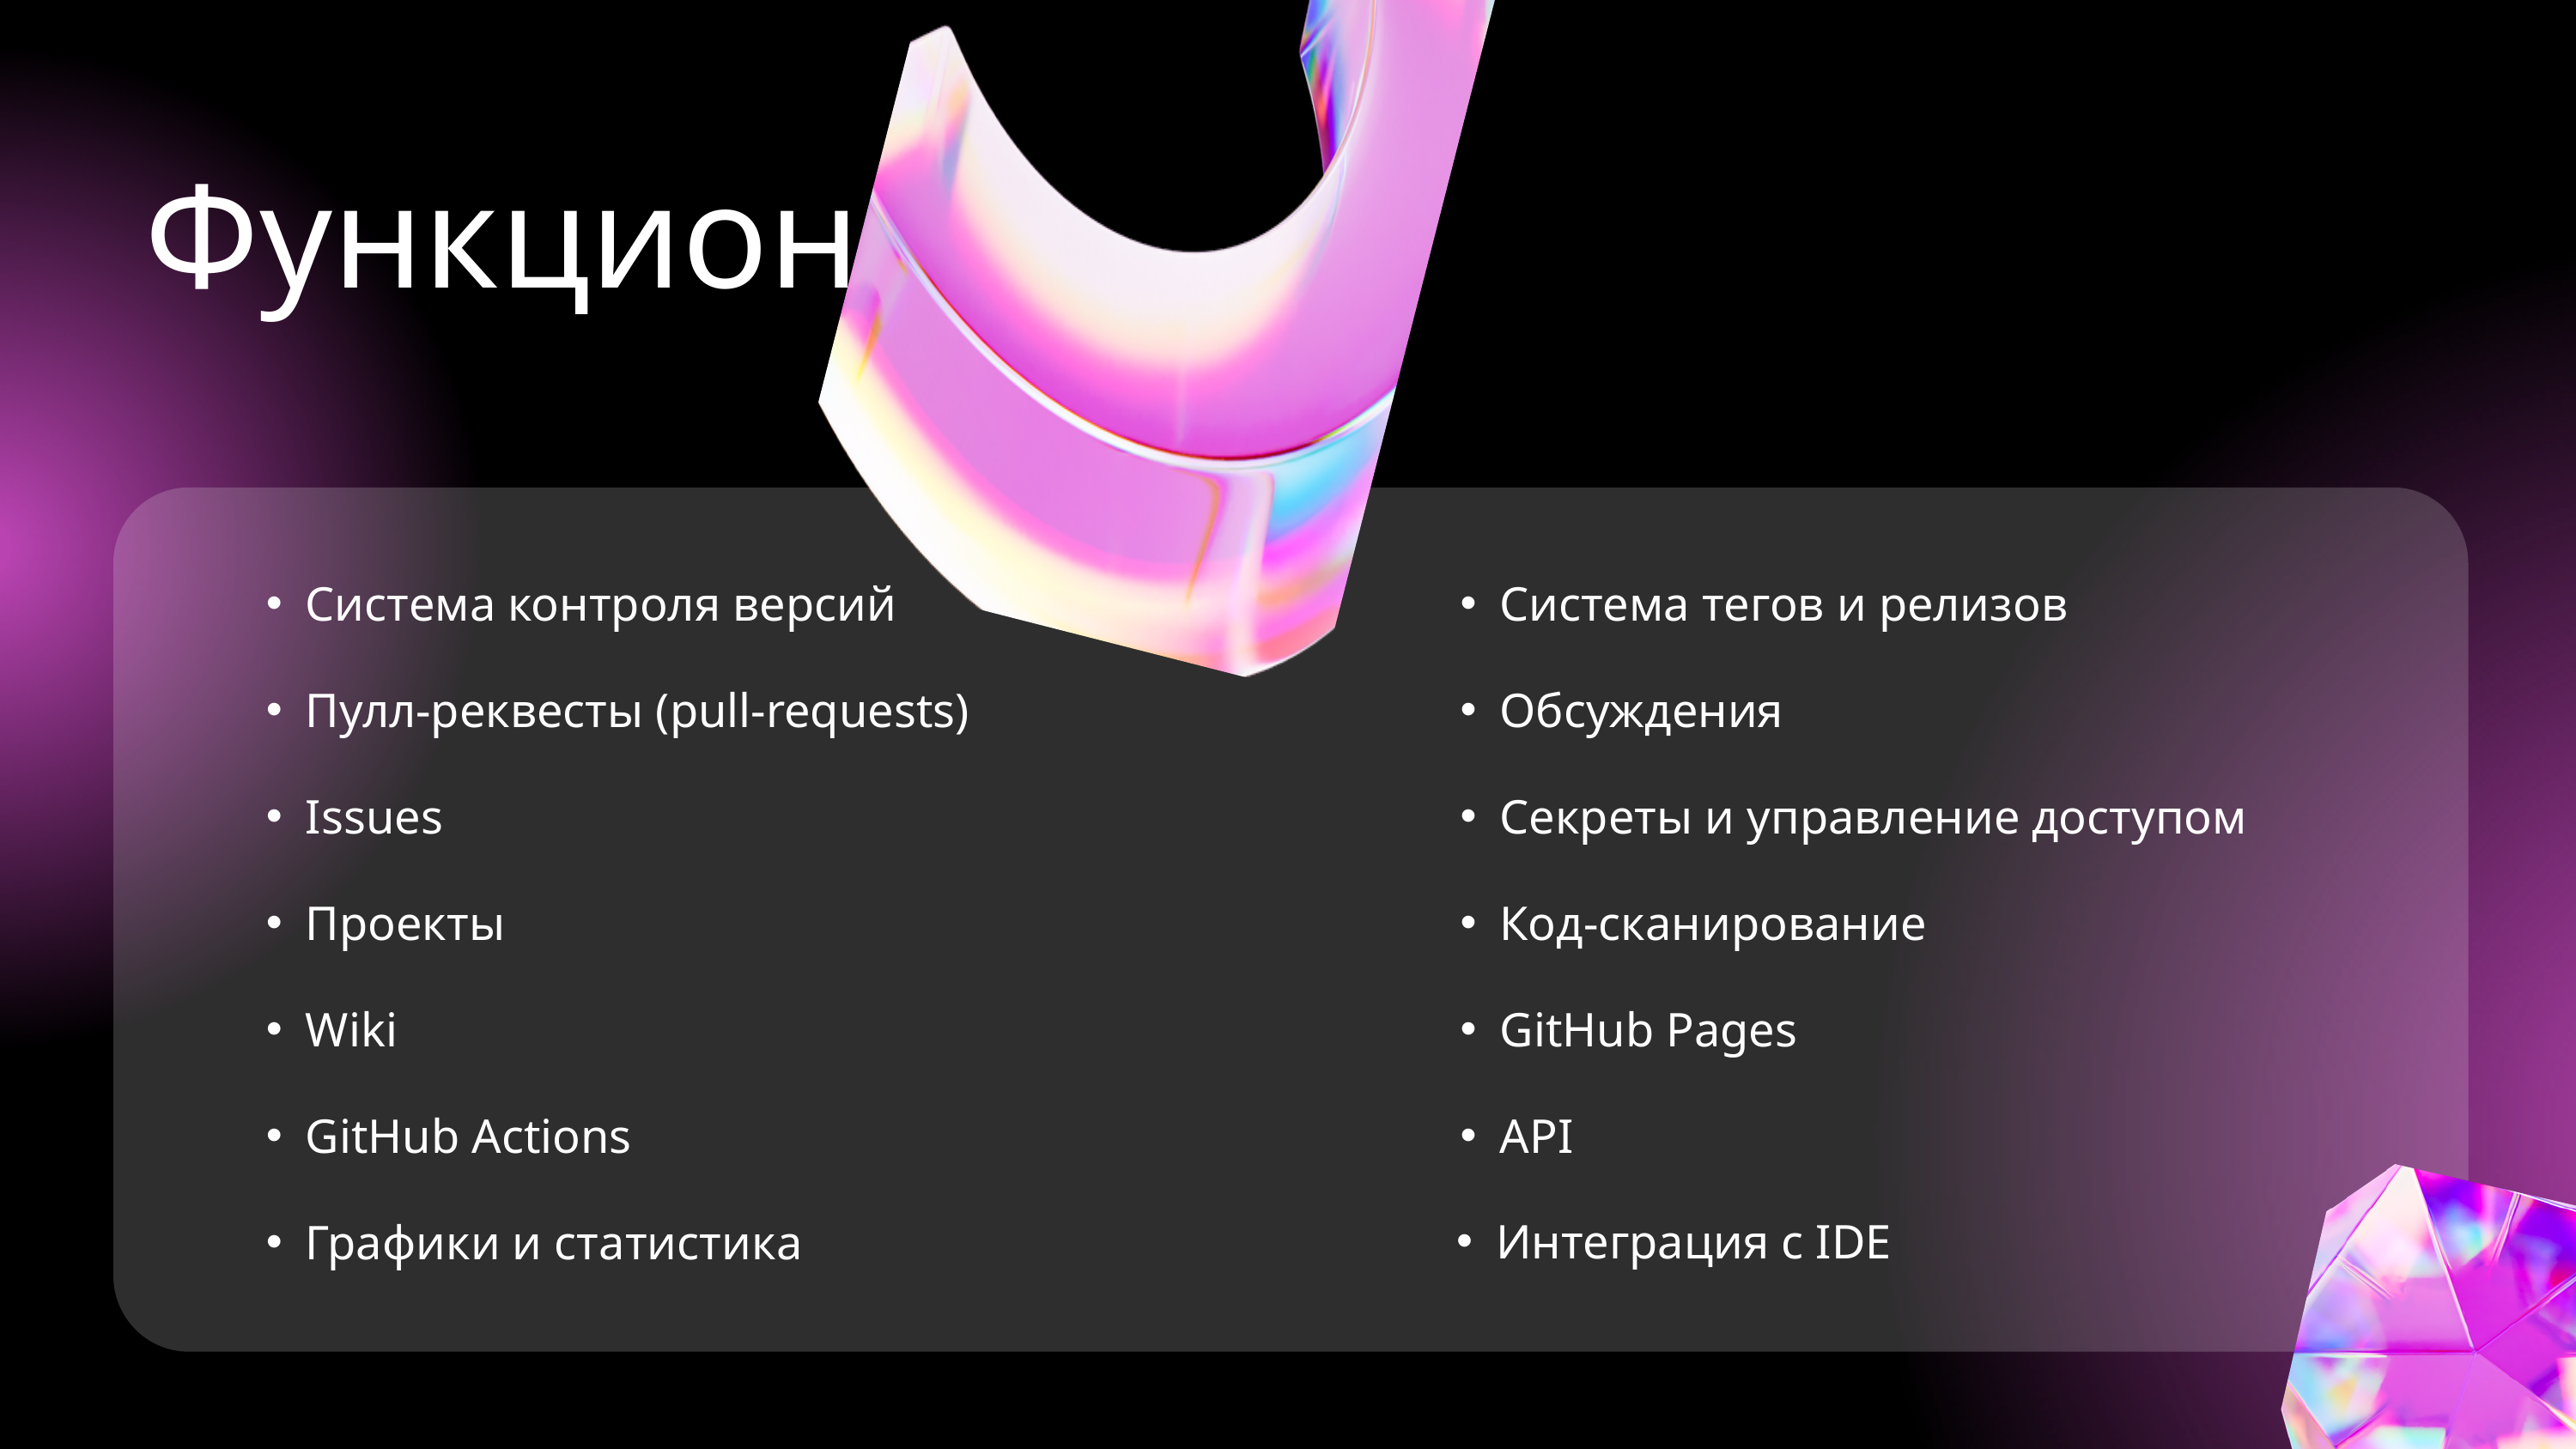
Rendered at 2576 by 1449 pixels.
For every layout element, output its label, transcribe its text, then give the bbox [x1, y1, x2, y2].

text_box [1775, 1361, 2292, 1449]
text_box [797, 0, 1495, 484]
text_box Функционал [144, 144, 884, 317]
text_box [1775, 139, 2576, 1205]
text_box [2271, 1182, 2576, 1449]
text_box [0, 0, 538, 1101]
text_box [112, 487, 2469, 1352]
